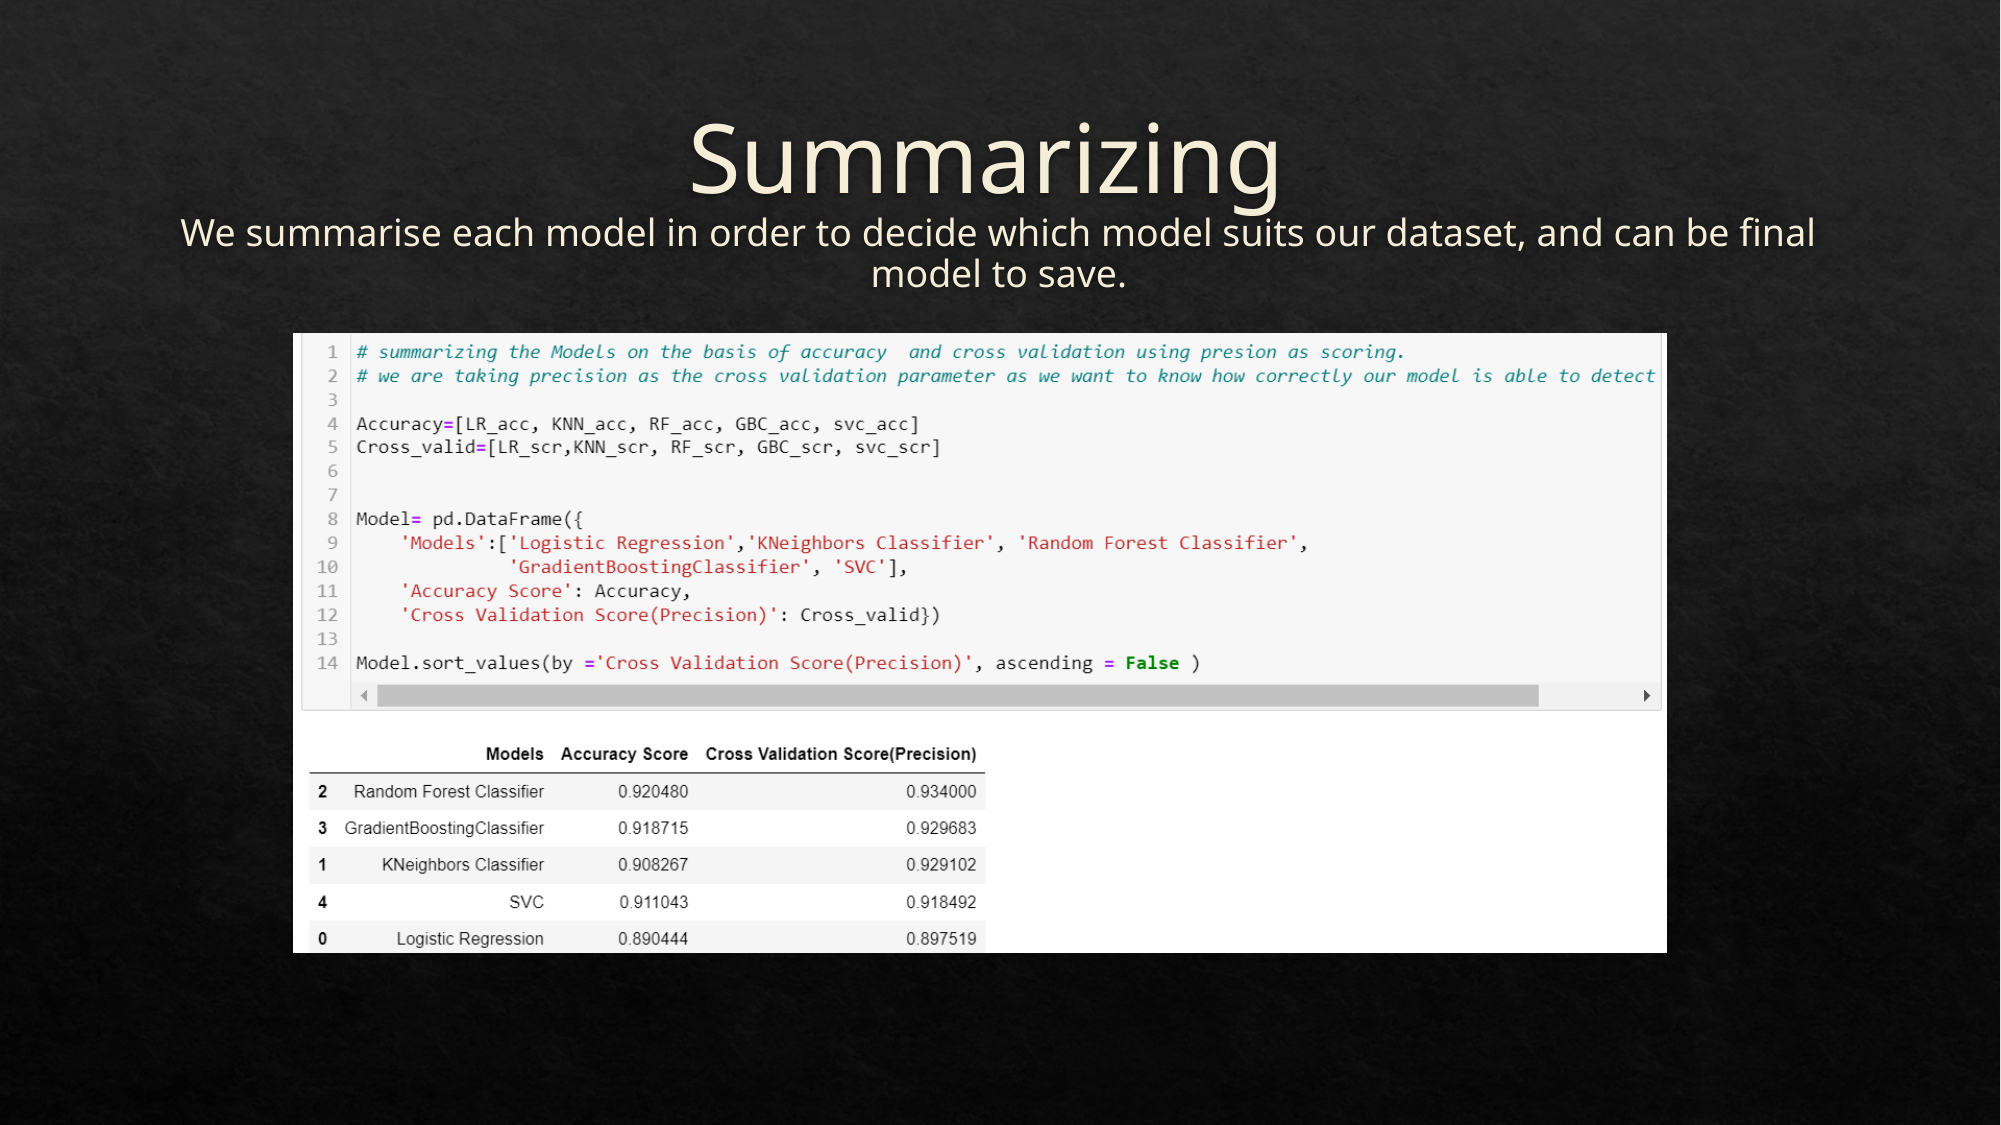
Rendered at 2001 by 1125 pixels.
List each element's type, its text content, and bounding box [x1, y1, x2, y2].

picture [293, 333, 1667, 953]
title Summarizing We summarise each model in order to decide which model suits our dataset, and can be final model to save. [149, 99, 1849, 307]
